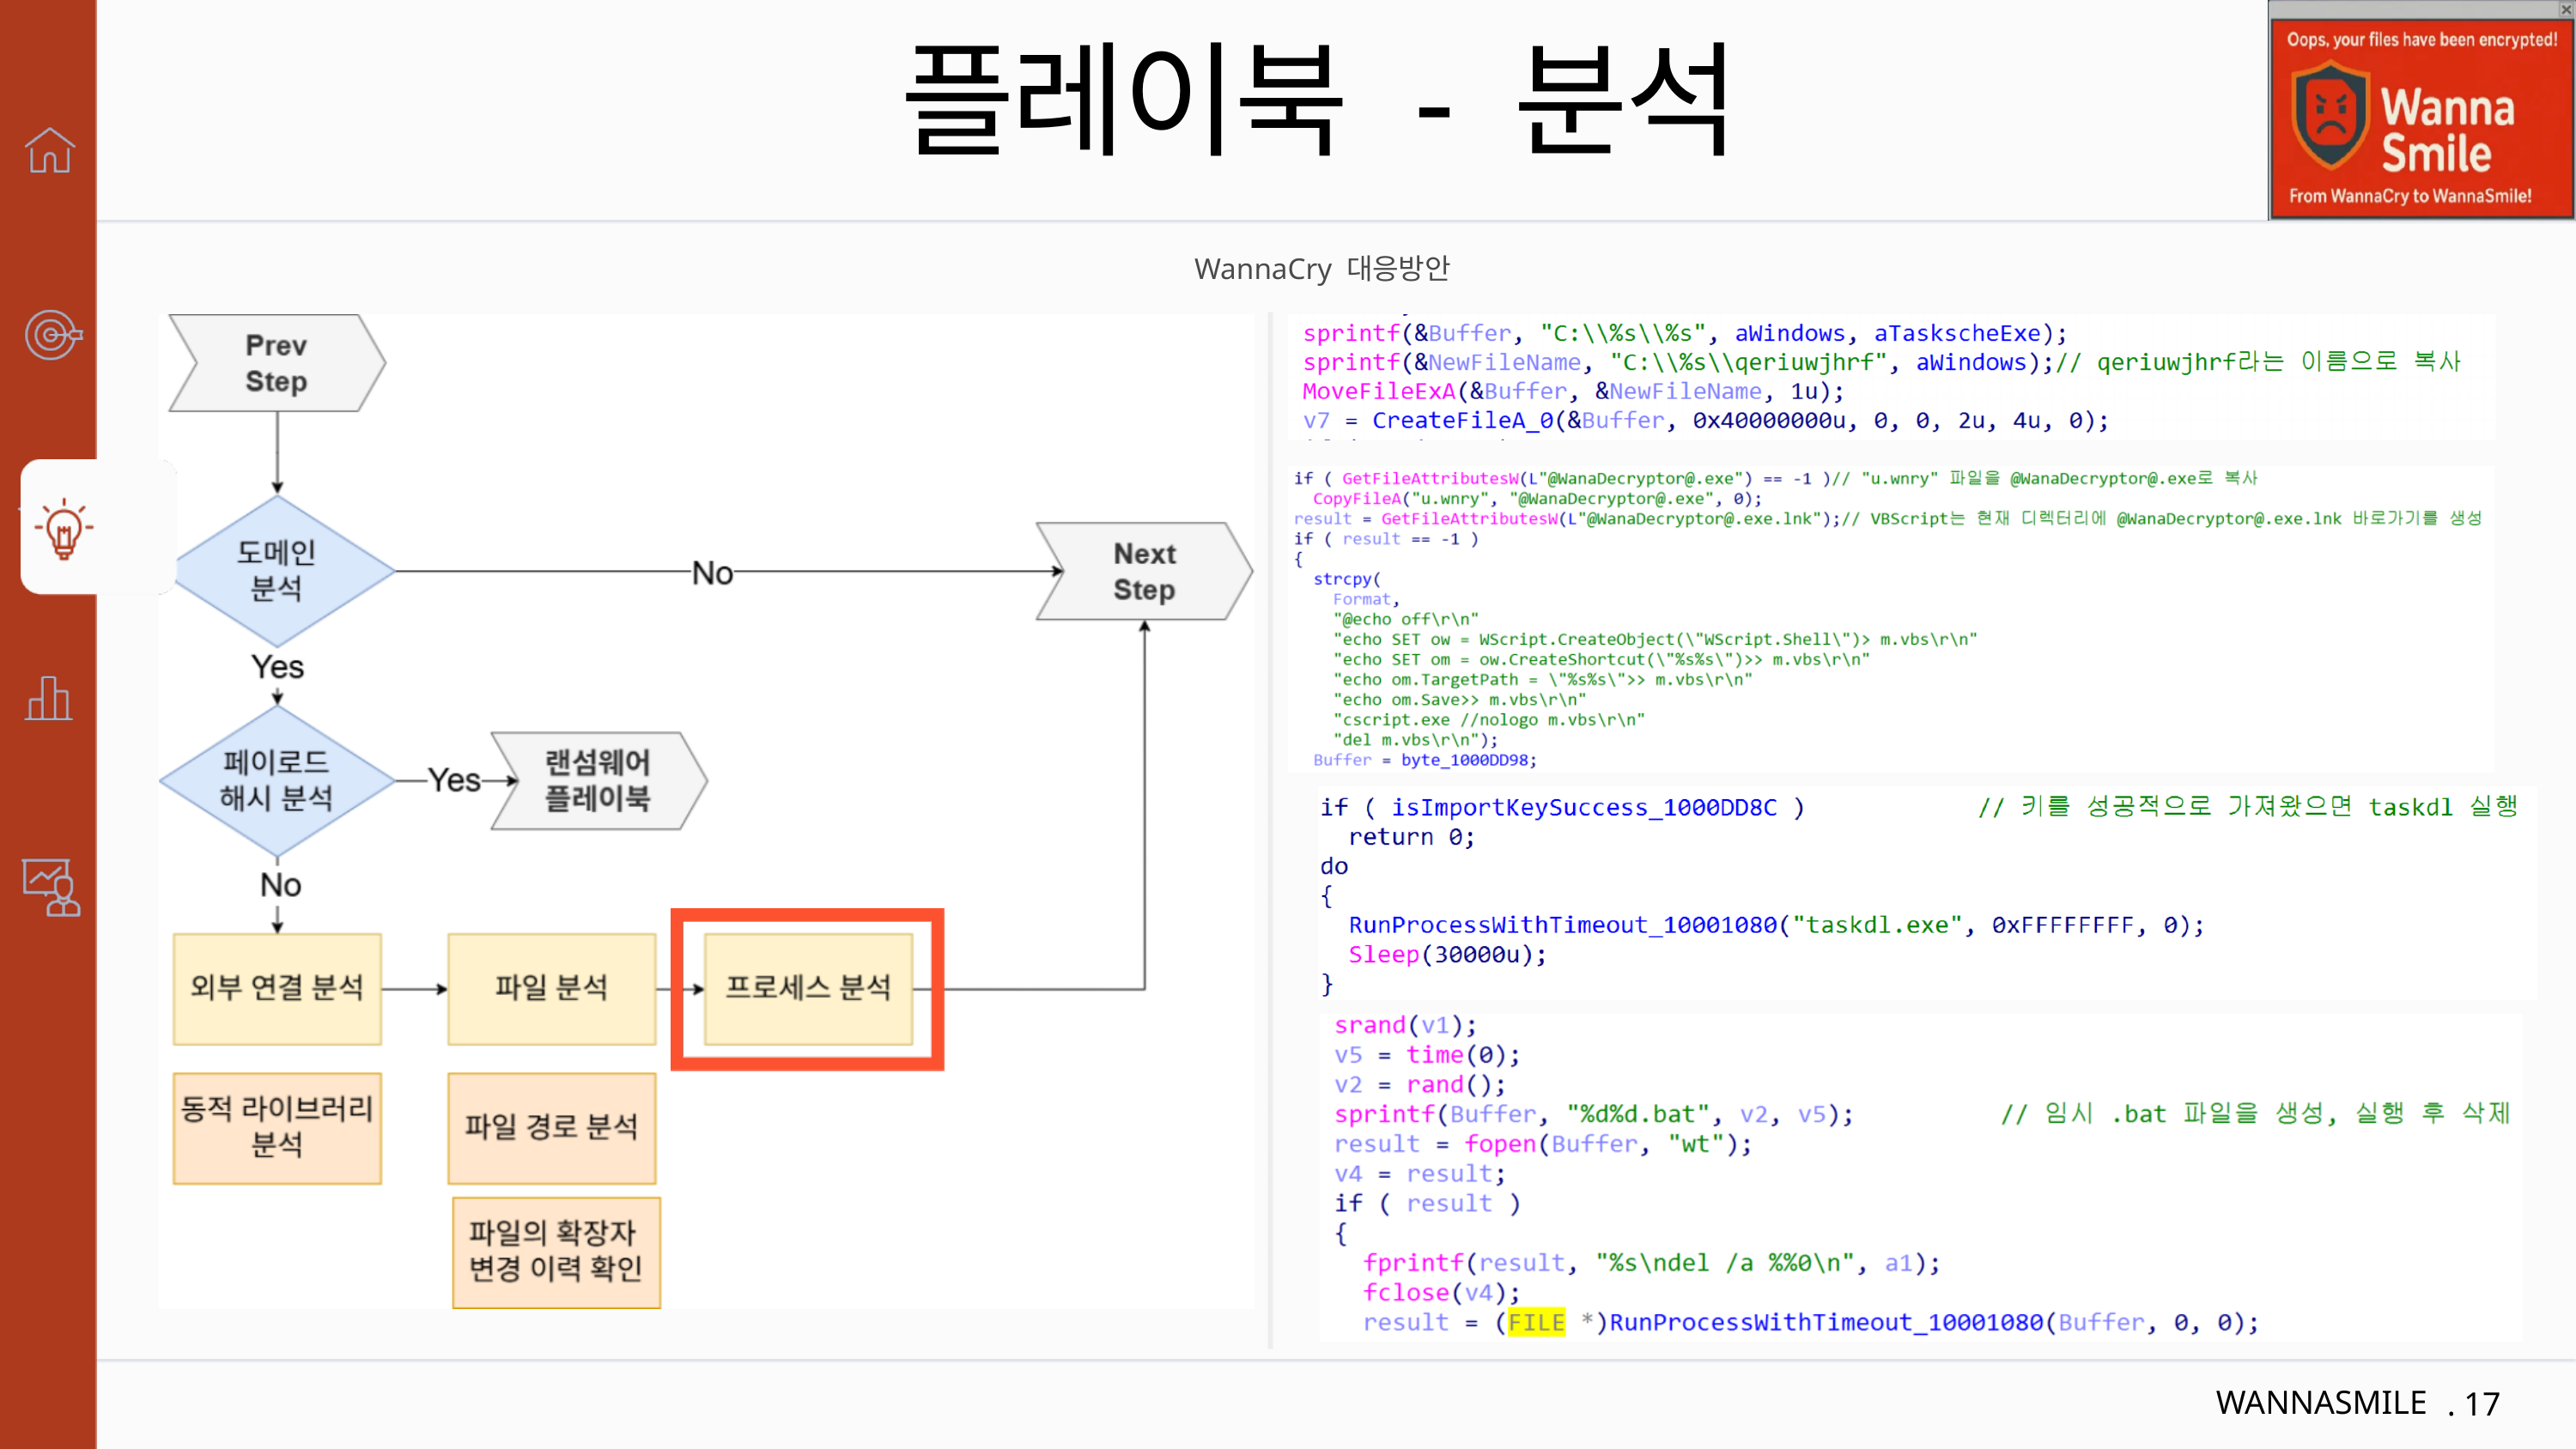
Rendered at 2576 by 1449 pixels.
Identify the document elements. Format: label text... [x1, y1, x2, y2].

text_box . 17 [2413, 1382, 2501, 1428]
picture [1287, 314, 2496, 440]
text_box WANNASMILE [1830, 1380, 2428, 1426]
text_box 플레이북 - 분석 [733, 96, 1907, 160]
text_box WannaCry 대응방안 [869, 248, 1777, 290]
picture [1287, 466, 2494, 773]
picture [1320, 1013, 2523, 1342]
picture [0, 0, 2576, 1449]
